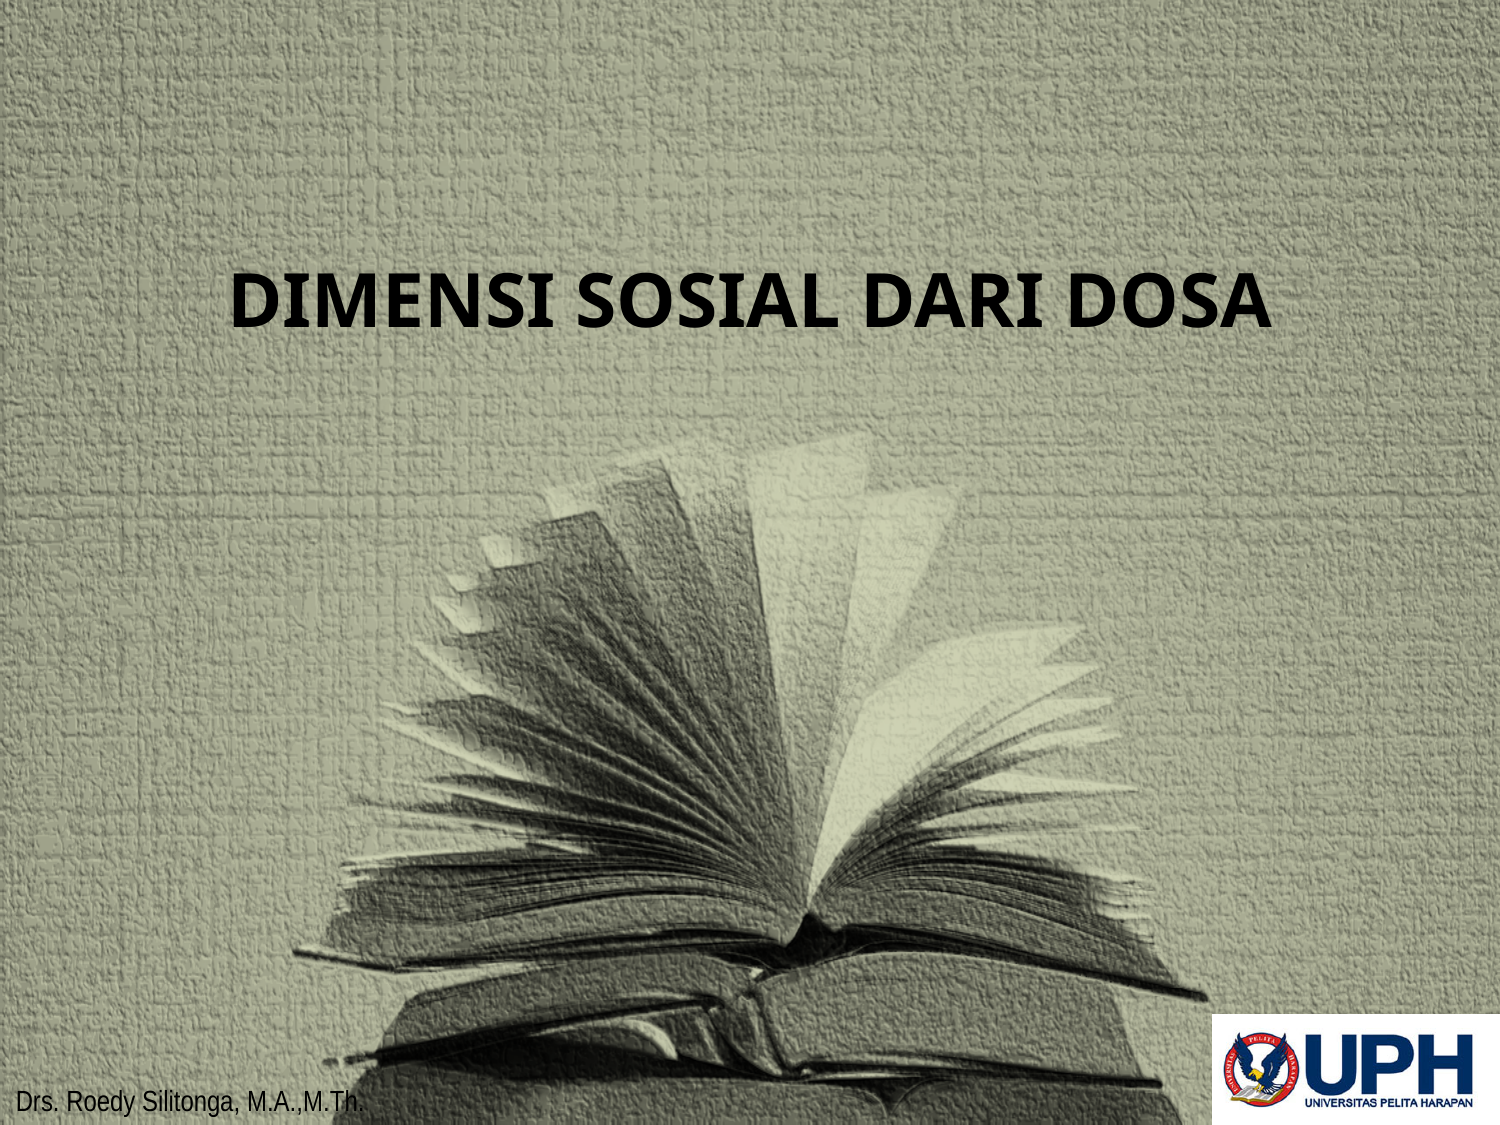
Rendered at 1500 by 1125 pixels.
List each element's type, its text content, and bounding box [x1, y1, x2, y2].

text_box Drs. Roedy Silitonga, M.A.,M.Th. [1, 1074, 390, 1125]
picture [1212, 1014, 1500, 1125]
list DIMENSI SOSIAL DARI DOSA [0, 198, 1500, 398]
